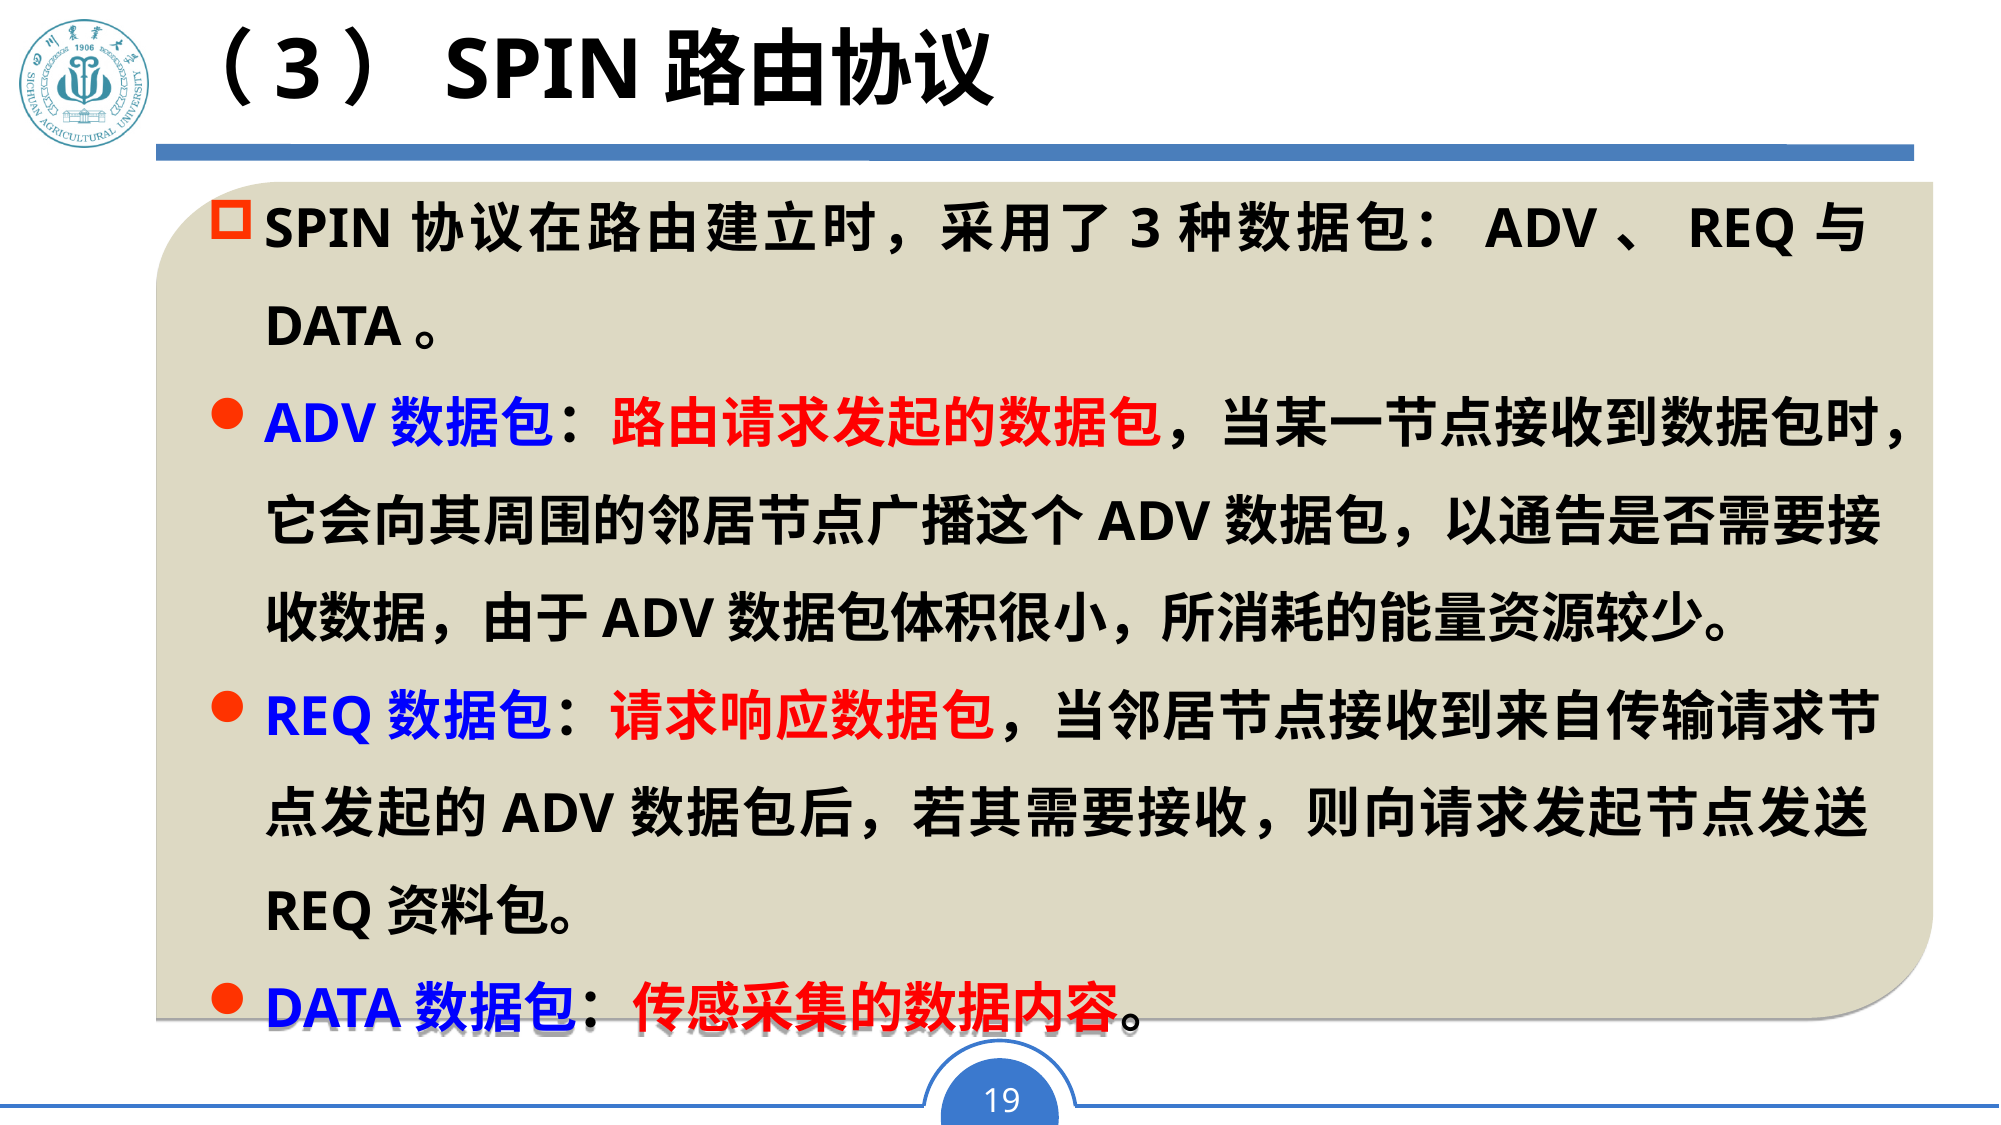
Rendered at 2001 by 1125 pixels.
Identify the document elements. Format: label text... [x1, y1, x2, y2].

title （3）SPIN路由协议 [156, 7, 1910, 146]
text_box SPIN协议在路由建立时，采用了3种数据包：ADV、REQ与DATA。 ADV数据包：路由请求发起的数据包，当某一节点接收到数据包时，它会向其周围的邻居节点广播这个ADV数据包，以通告是否需要接收数据，由于ADV数据包体积很小，所消耗的能量资源较少。 REQ数据包：请求响应数据包，当邻居节点接收到来自传输请求节点发起的ADV数据包后，若其需要接收，则向请求发起节点发送REQ资料包。 DATA数据包：传感采集的数据内容。 [156, 181, 1934, 1018]
